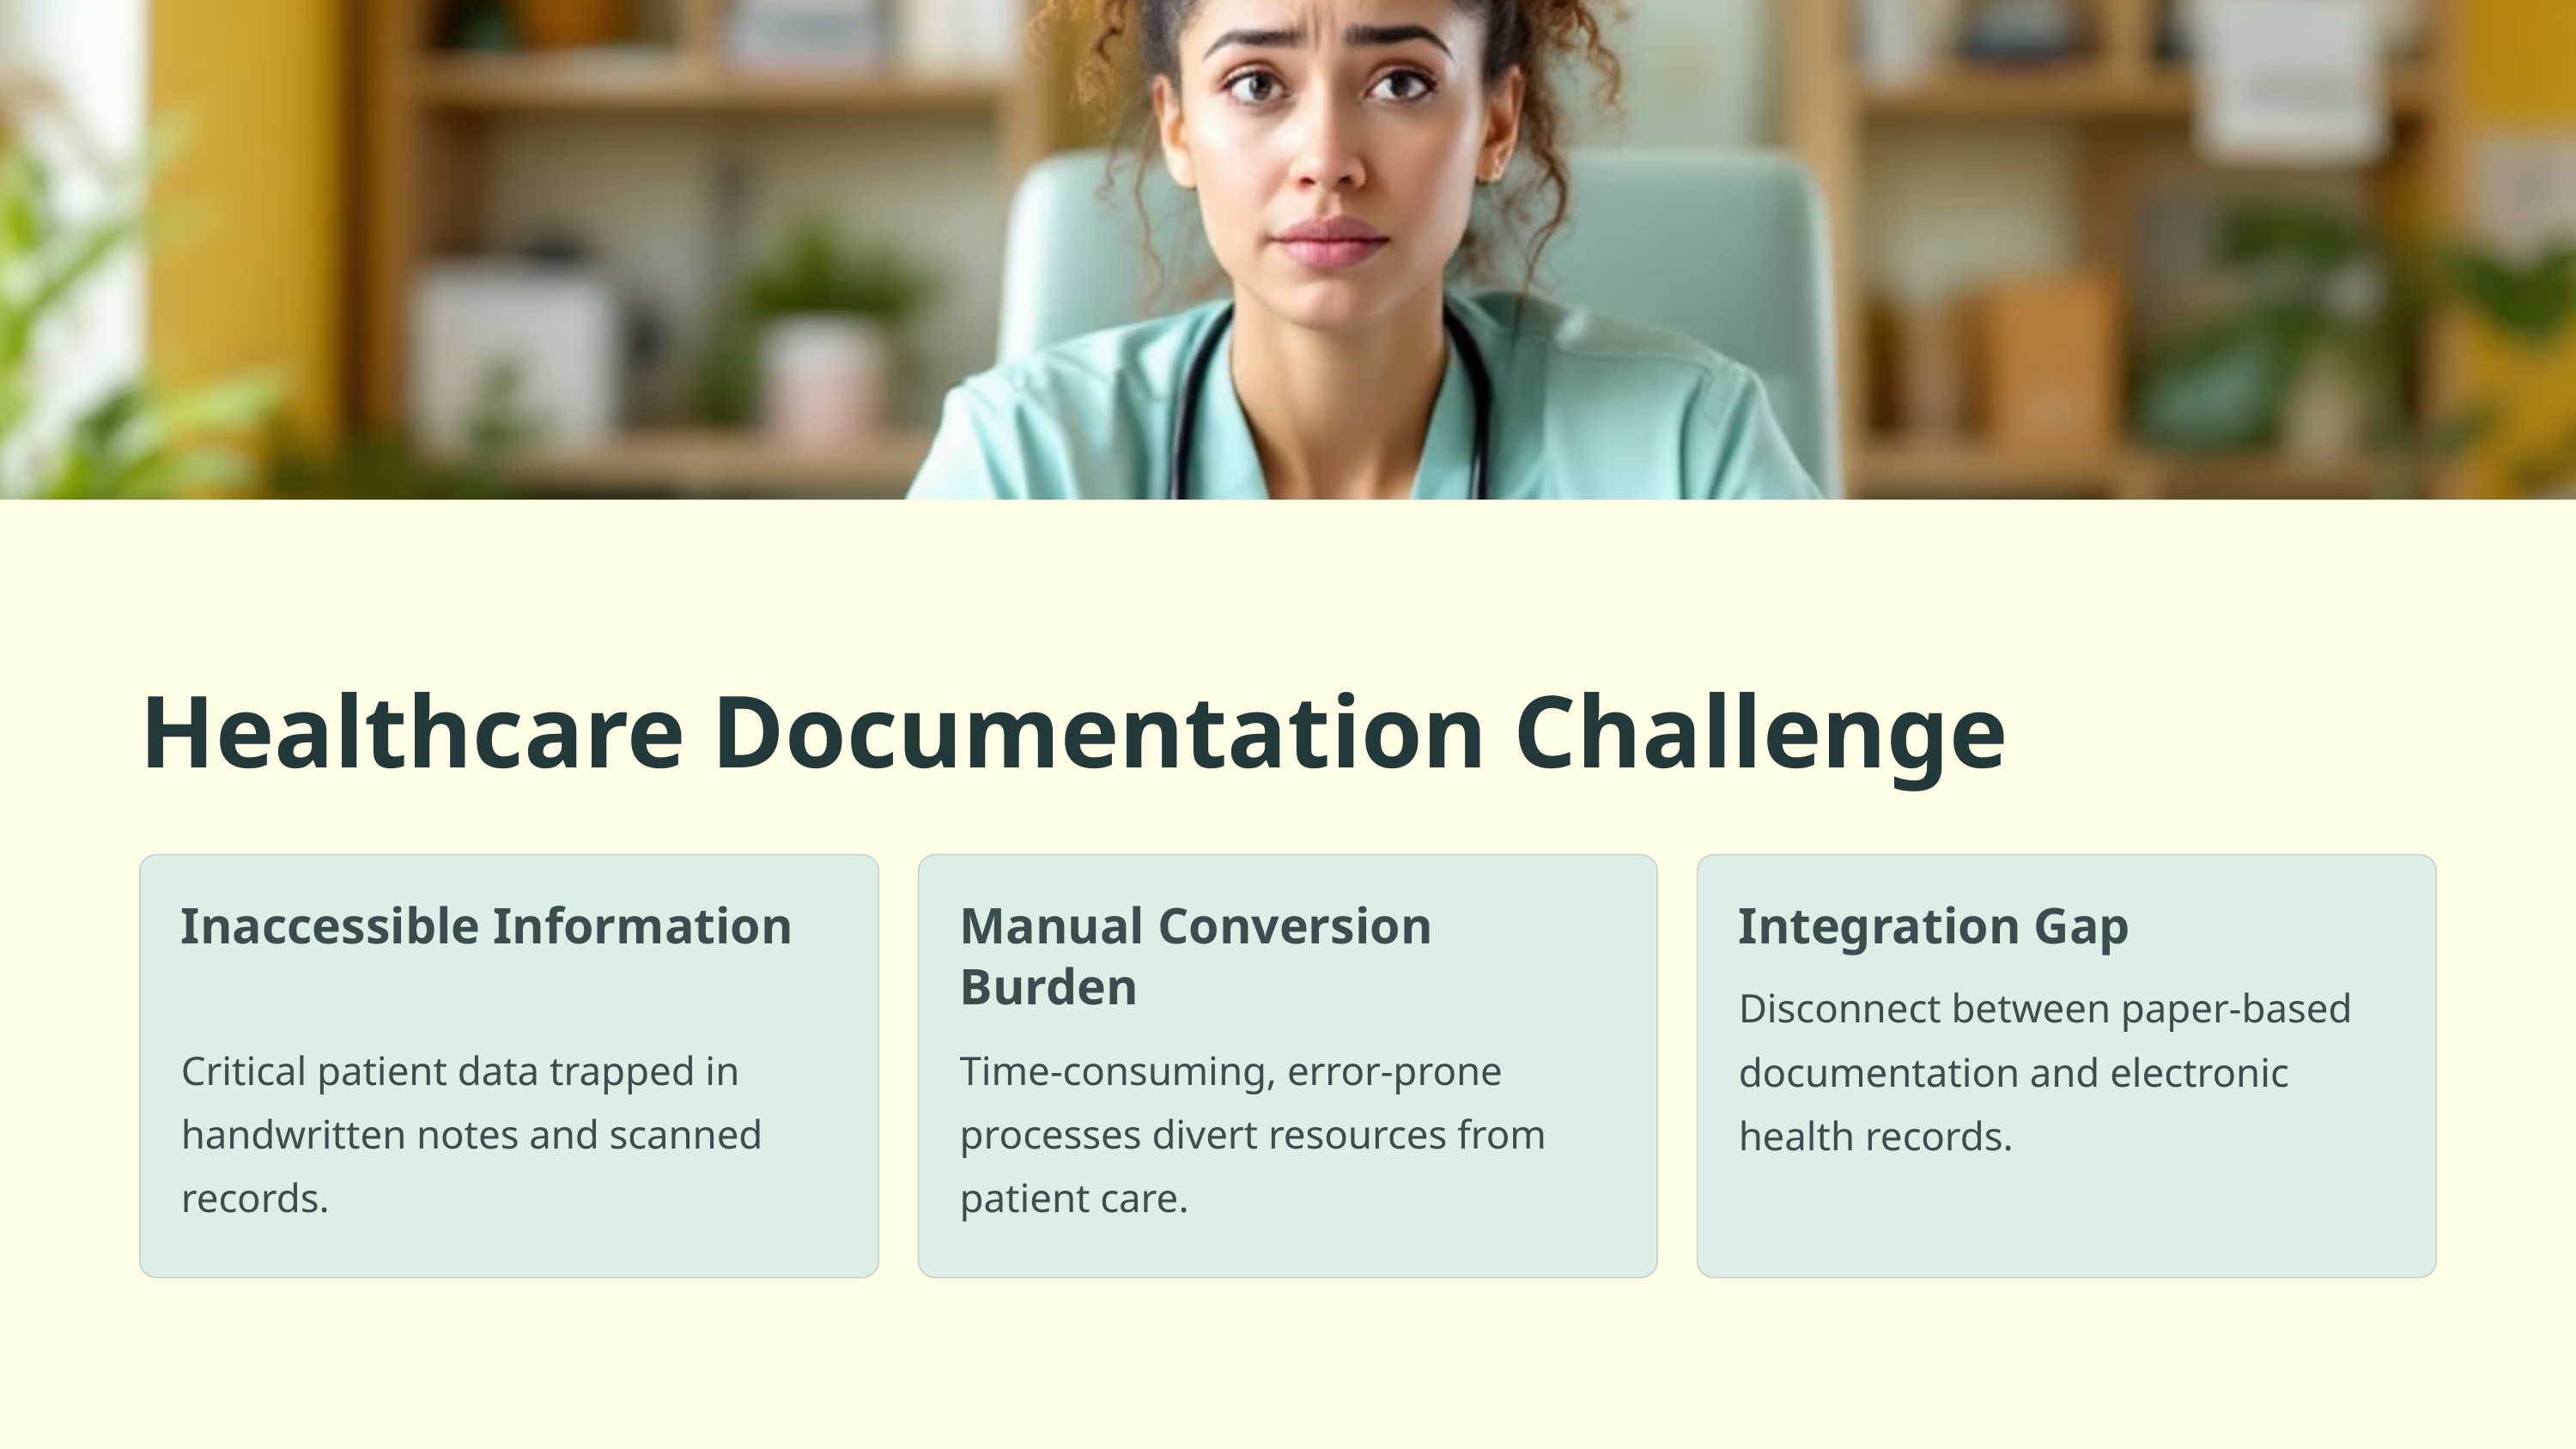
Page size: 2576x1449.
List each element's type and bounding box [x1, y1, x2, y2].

text_box [0, 0, 2576, 1449]
text_box [1738, 895, 2239, 959]
text_box [138, 853, 880, 1279]
text_box [180, 895, 838, 1022]
text_box [180, 1044, 838, 1237]
text_box [1738, 981, 2396, 1174]
text_box [1696, 853, 2438, 1279]
text_box [917, 853, 1659, 1279]
text_box [959, 1044, 1617, 1237]
text_box [139, 670, 2229, 796]
text_box [959, 895, 1617, 1022]
